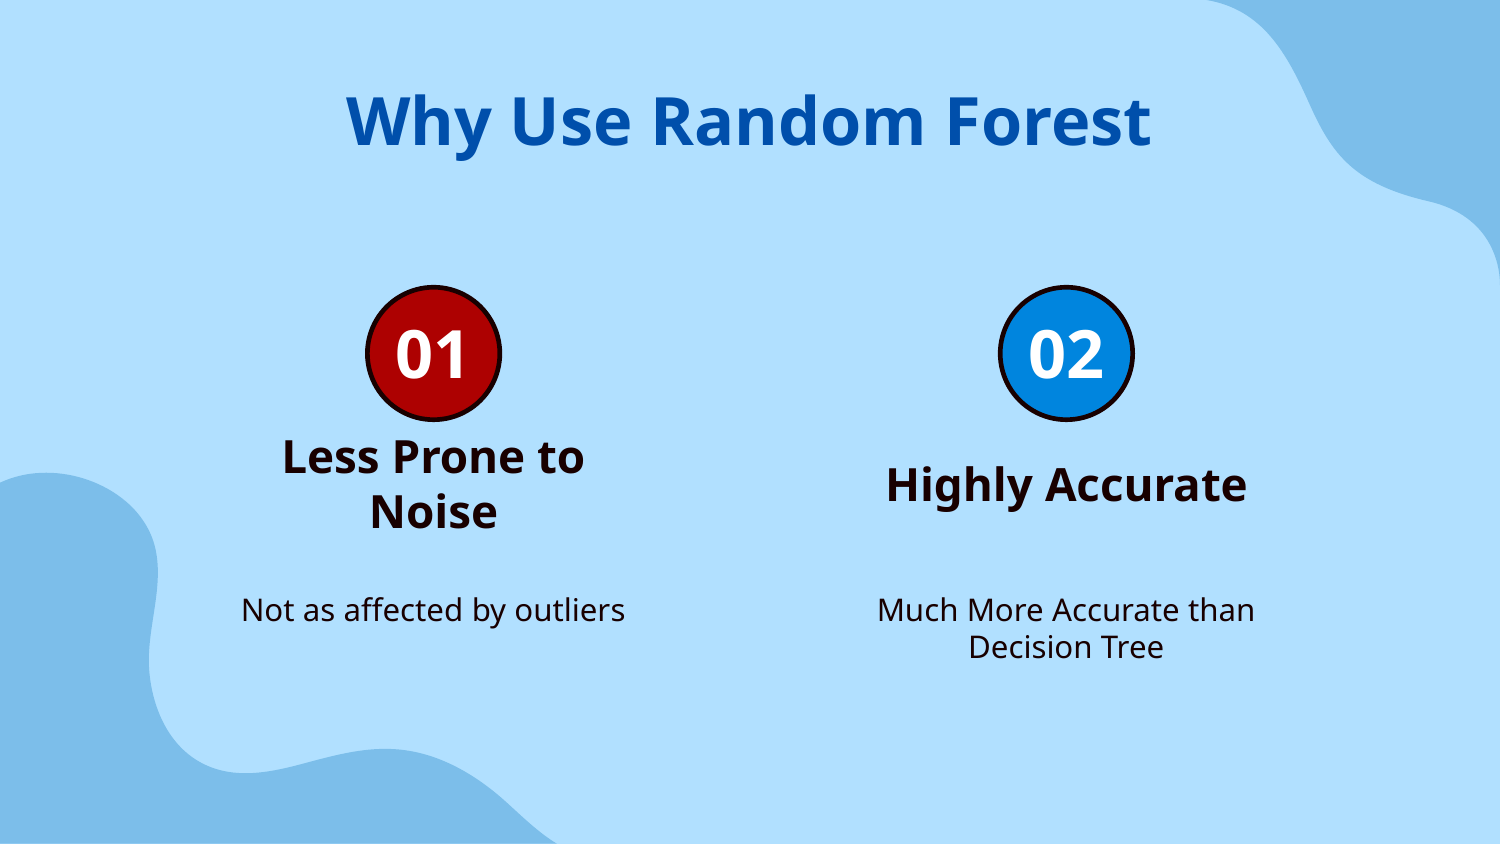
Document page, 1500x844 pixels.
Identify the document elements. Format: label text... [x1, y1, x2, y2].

text_box [1016, 397, 1117, 420]
title 01 [360, 310, 507, 397]
subtitle Not as affected by outliers [205, 555, 662, 701]
text_box [383, 397, 484, 420]
text_box [383, 287, 484, 310]
subtitle Much More Accurate than Decision Tree [838, 555, 1295, 701]
subtitle Highly Accurate [838, 452, 1295, 514]
subtitle Less Prone to Noise [205, 452, 662, 514]
title 02 [993, 310, 1139, 397]
text_box [1016, 287, 1117, 310]
title Why Use Random Forest [118, 63, 1382, 161]
